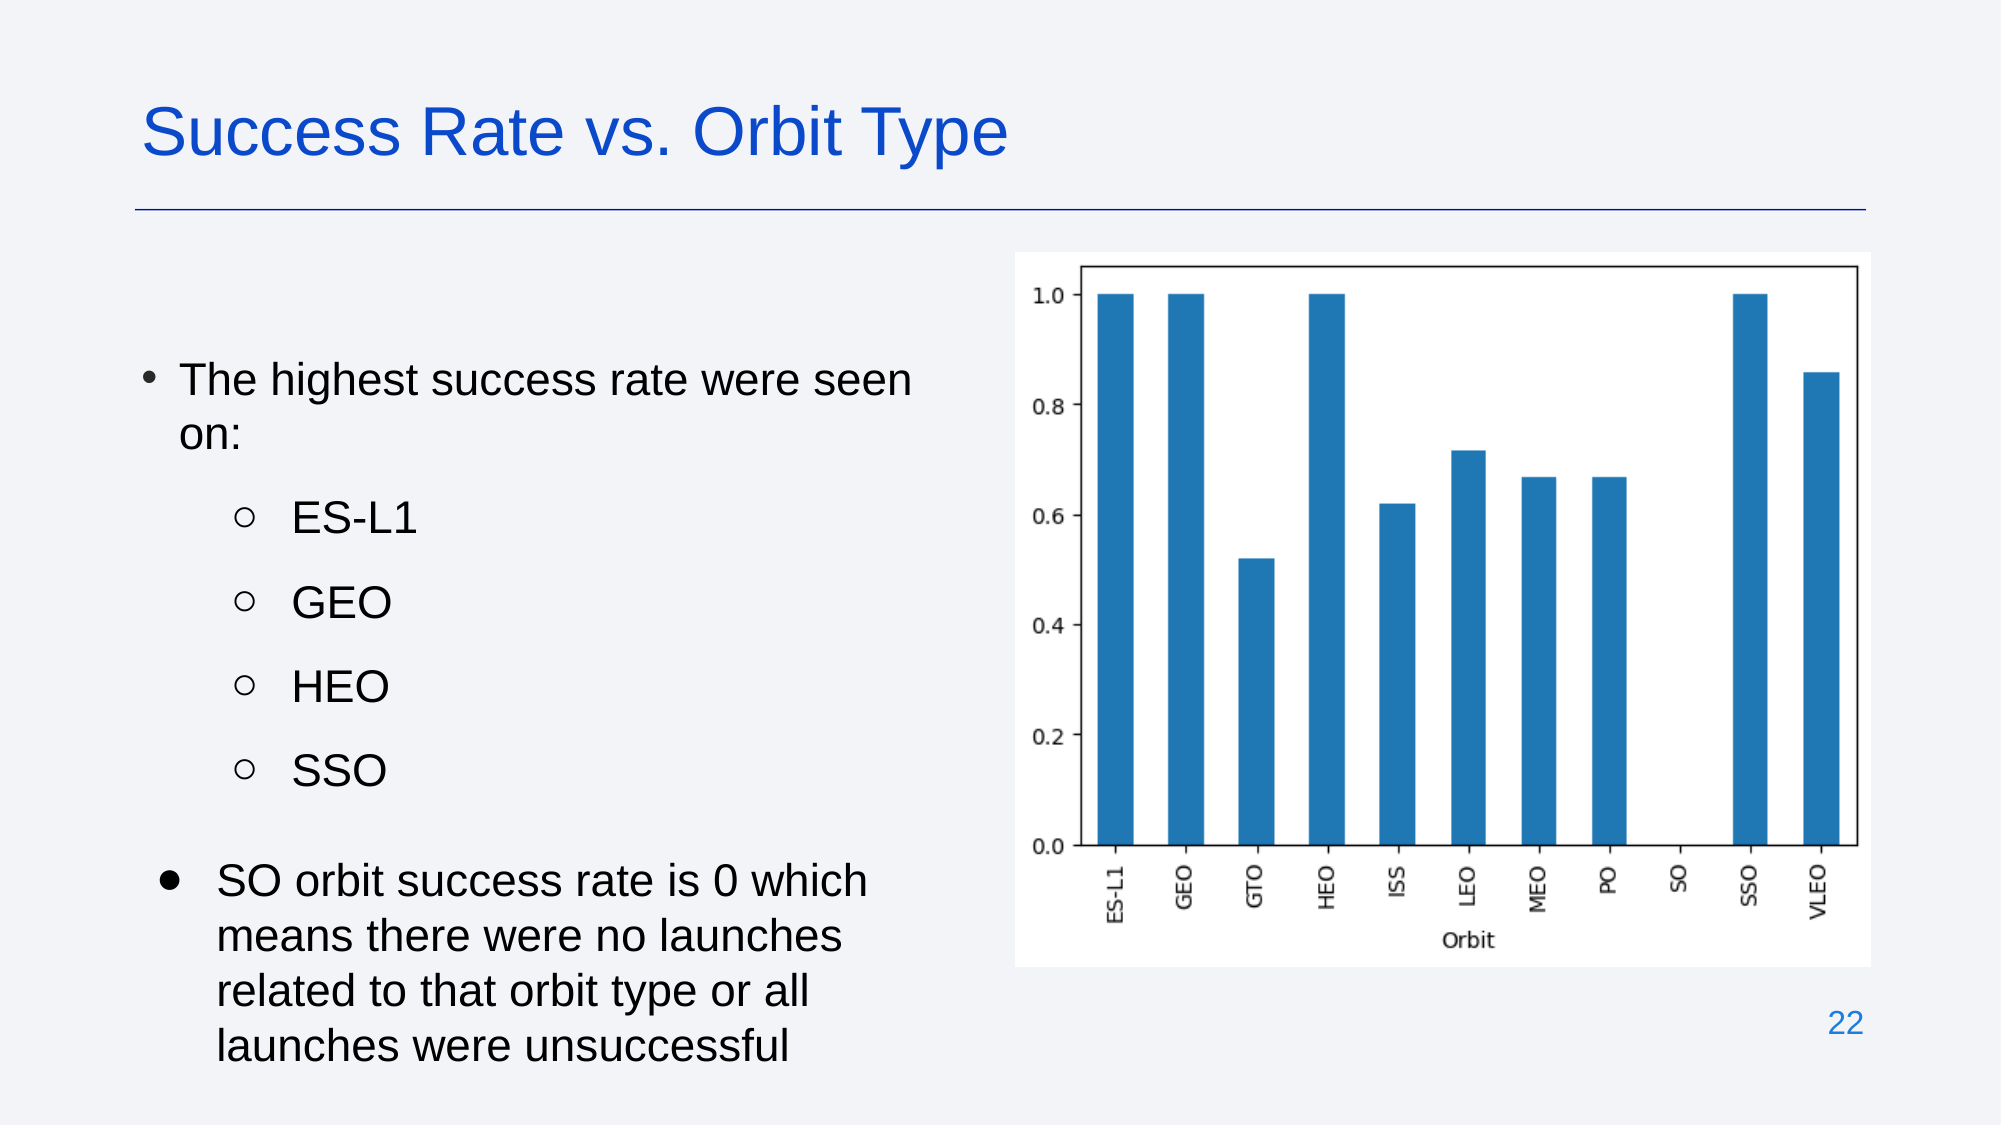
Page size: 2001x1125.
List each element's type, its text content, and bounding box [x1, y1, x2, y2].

slide_number 22 [1429, 988, 1880, 1055]
list The highest success rate were seen on: ES-L1 GEO HEO SSO SO orbit success rate is 0 which means there were no launches related to that orbit type or all launches were unsuccessful [126, 341, 981, 967]
picture [0, 0, 2001, 1125]
text_box Success Rate vs. Orbit Type [126, 88, 1852, 179]
